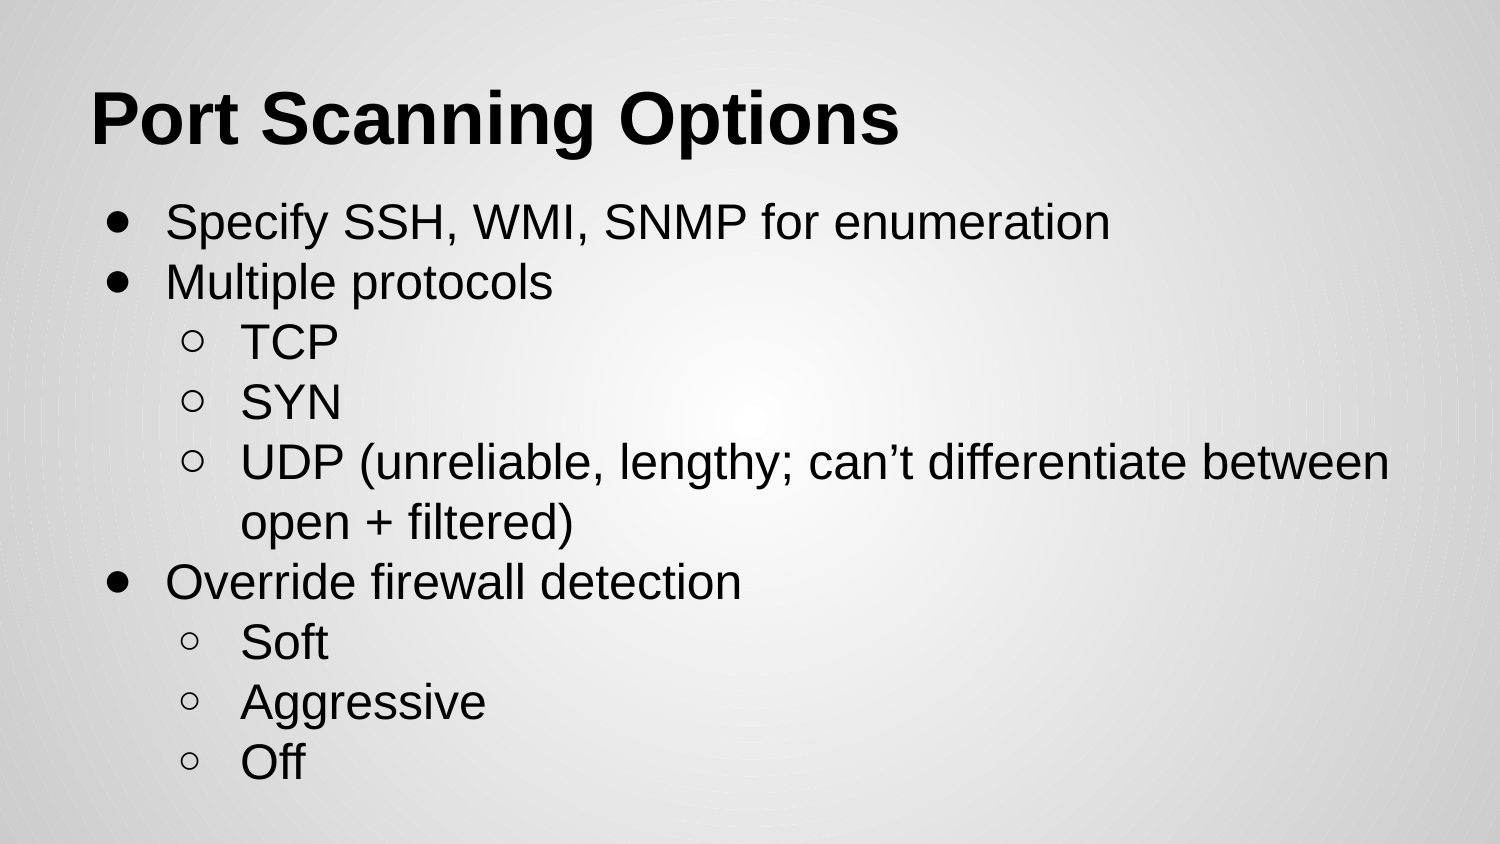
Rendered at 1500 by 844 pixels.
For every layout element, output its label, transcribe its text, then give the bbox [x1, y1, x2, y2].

list Specify SSH, WMI, SNMP for enumeration Multiple protocols TCP SYN UDP (unreliable, lengthy; can’t differentiate between open + filtered) Override firewall detection Soft Aggressive Off [75, 174, 1425, 786]
title Port Scanning Options [75, 33, 1425, 174]
